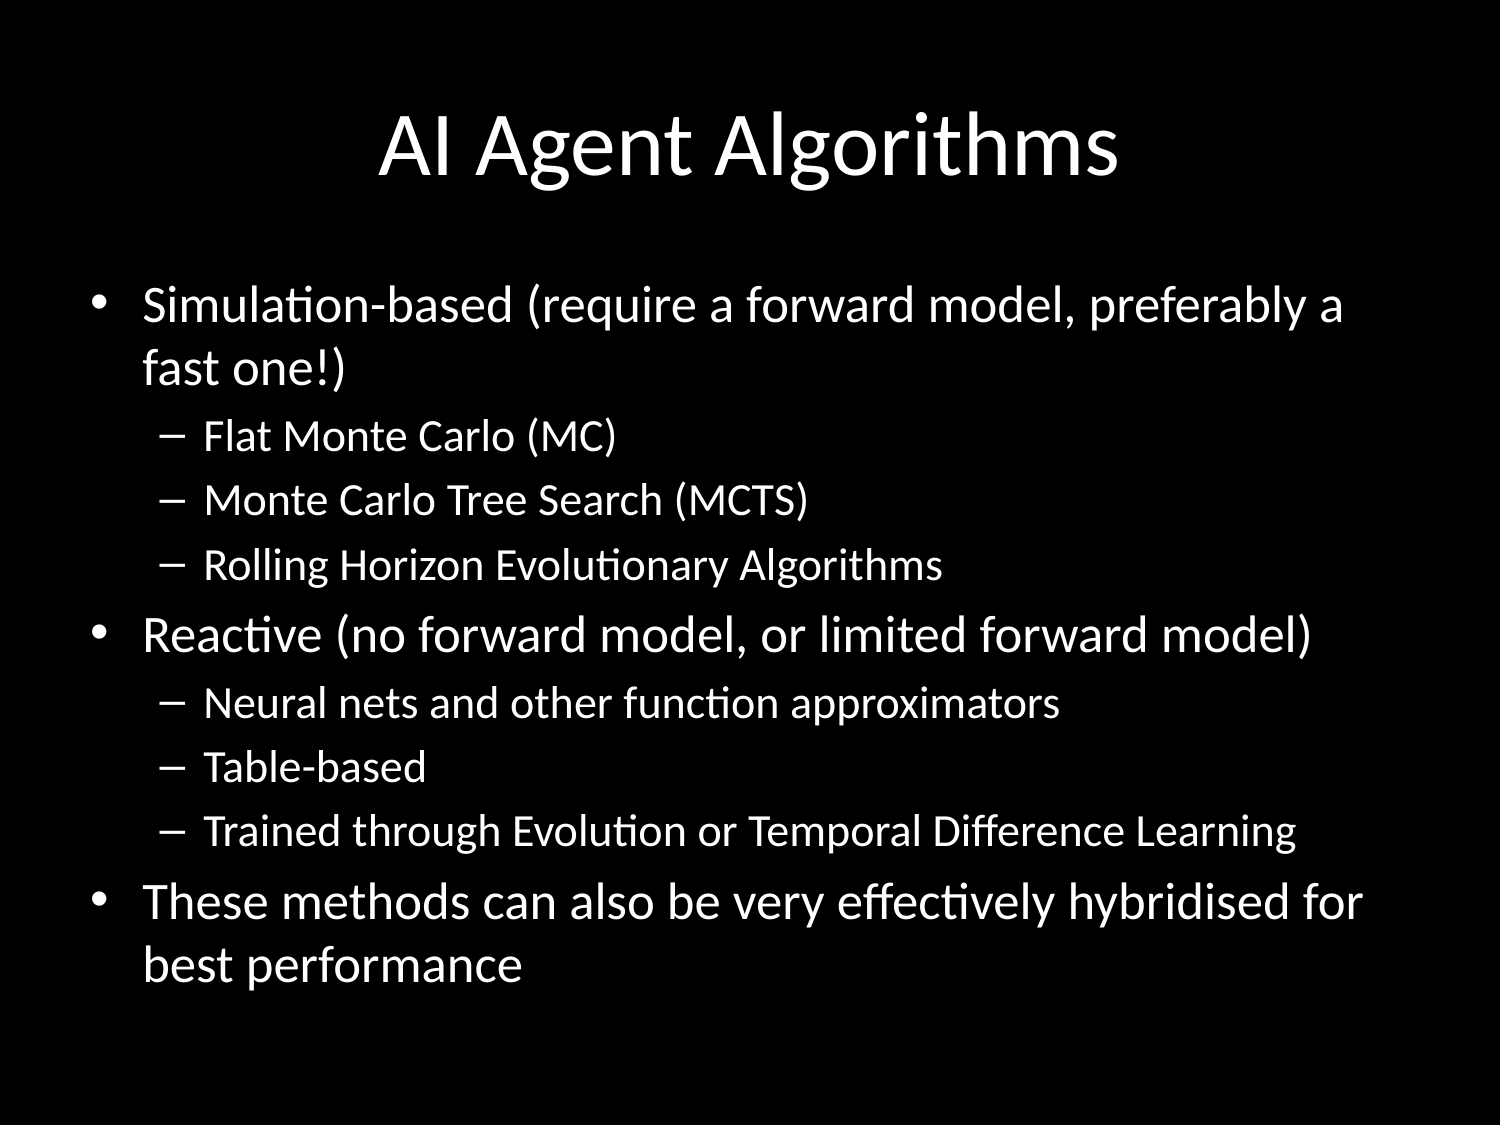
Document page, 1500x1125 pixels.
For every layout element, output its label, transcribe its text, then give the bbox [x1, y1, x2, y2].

list Simulation-based (require a forward model, preferably a fast one!) Flat Monte Carlo (MC) Monte Carlo Tree Search (MCTS) Rolling Horizon Evolutionary Algorithms Reactive (no forward model, or limited forward model) Neural nets and other function approximators Table-based Trained through Evolution or Temporal Difference Learning These methods can also be very effectively hybridised for best performance [75, 262, 1425, 1005]
title AI Agent Algorithms [75, 45, 1425, 233]
